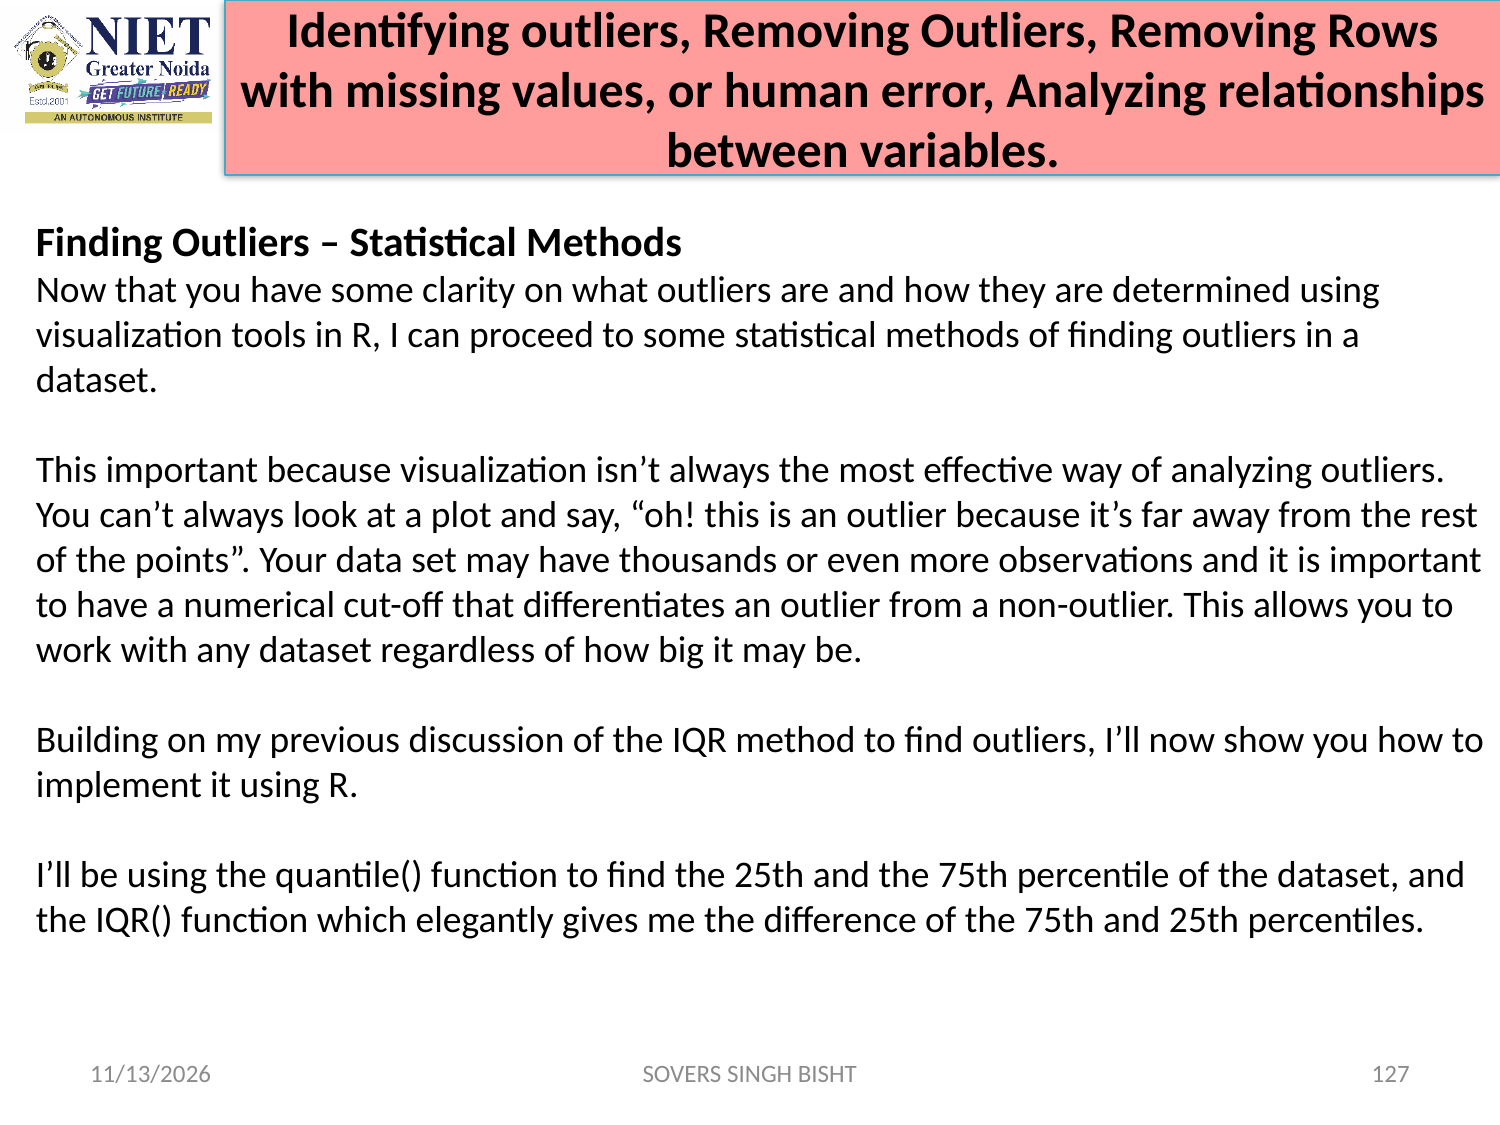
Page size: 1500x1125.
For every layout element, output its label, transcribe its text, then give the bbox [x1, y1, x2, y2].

footer SOVERS SINGH BISHT [512, 1042, 988, 1103]
text_box Identifying outliers, Removing Outliers, Removing Rows with missing values, or human error, Analyzing relationships between variables. [224, 0, 1500, 176]
text_box Finding Outliers – Statistical Methods Now that you have some clarity on what outliers are and how they are determined using visualization tools in R, I can proceed to some statistical methods of finding outliers in a dataset. This important because visualization isn’t always the most effective way of analyzing outliers. You can’t always look at a plot and say, “oh! this is an outlier because it’s far away from the rest of the points”. Your data set may have thousands or even more observations and it is important to have a numerical cut-off that differentiates an outlier from a non-outlier. This allows you to work with any dataset regardless of how big it may be. Building on my previous discussion of the IQR method to find outliers, I’ll now show you how to implement it using R. I’ll be using the quantile() function to find the 25th and the 75th percentile of the dataset, and the IQR() function which elegantly gives me the difference of the 75th and 25th percentiles. [21, 207, 1500, 948]
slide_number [75, 1042, 425, 1103]
picture [0, 4, 226, 134]
slide_number 127 [1074, 1042, 1425, 1103]
